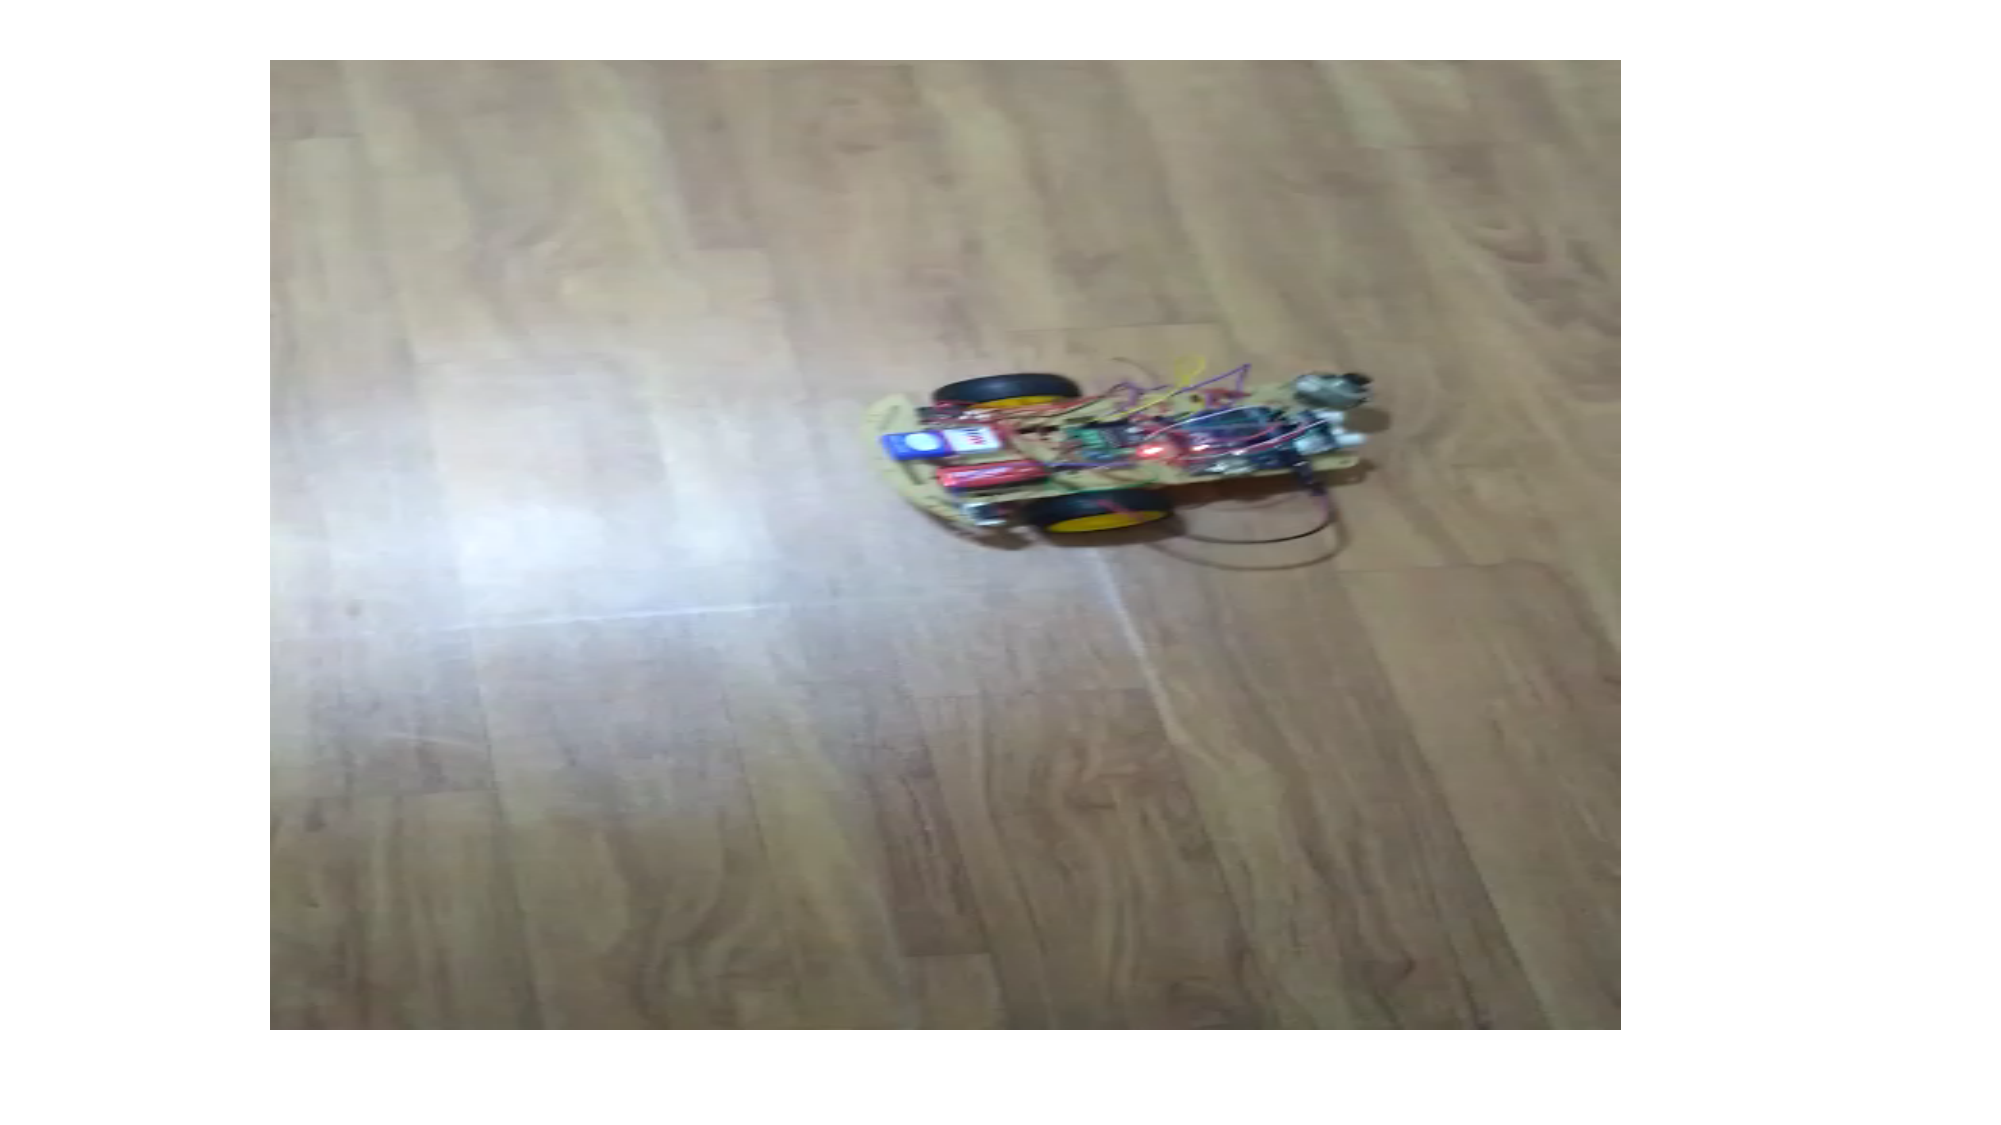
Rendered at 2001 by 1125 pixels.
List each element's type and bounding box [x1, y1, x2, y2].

list [269, 59, 1622, 1031]
